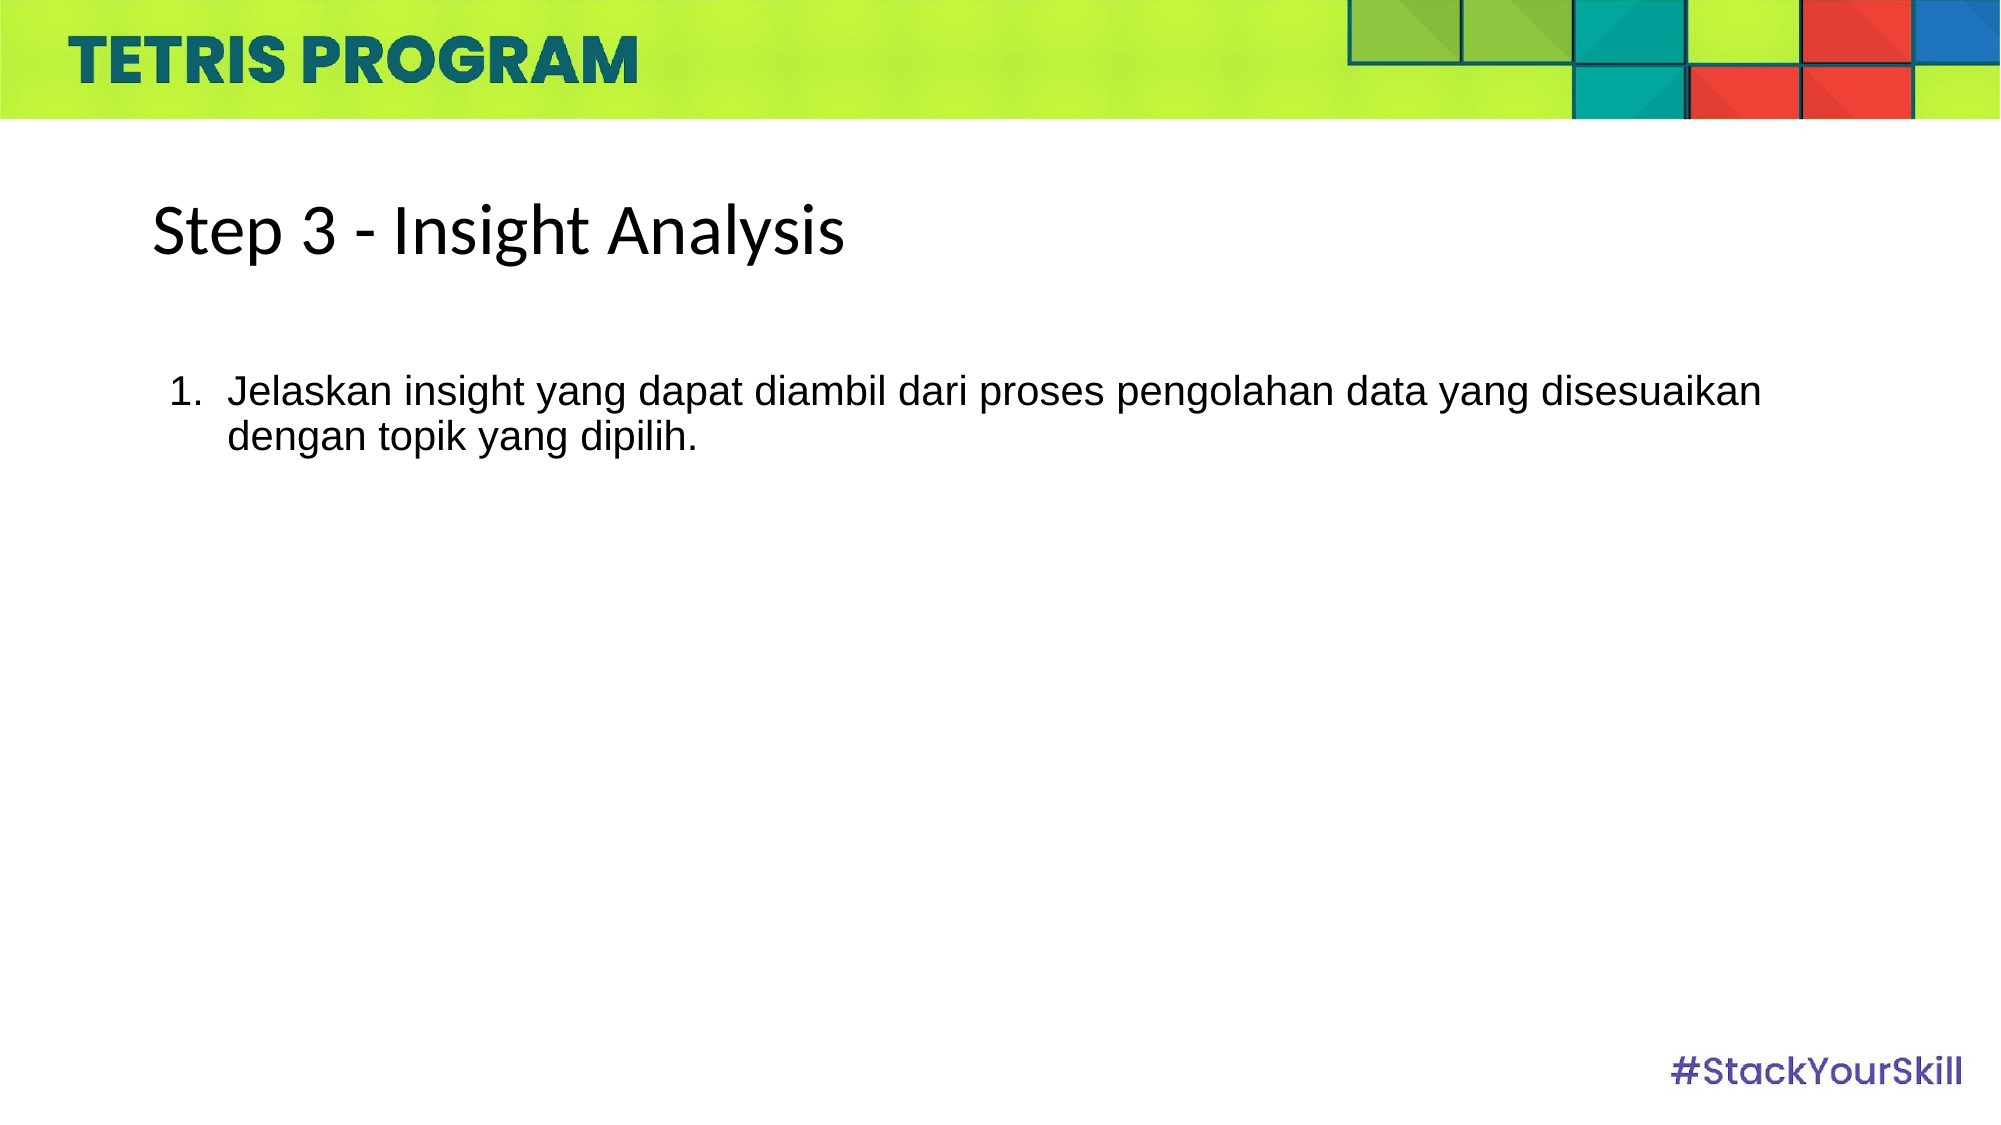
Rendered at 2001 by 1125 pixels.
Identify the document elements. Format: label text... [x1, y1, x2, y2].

list Jelaskan insight yang dapat diambil dari proses pengolahan data yang disesuaikan dengan topik yang dipilih. [137, 362, 1863, 1076]
picture [0, 0, 2000, 1125]
title Step 3 - Insight Analysis [137, 122, 1863, 340]
